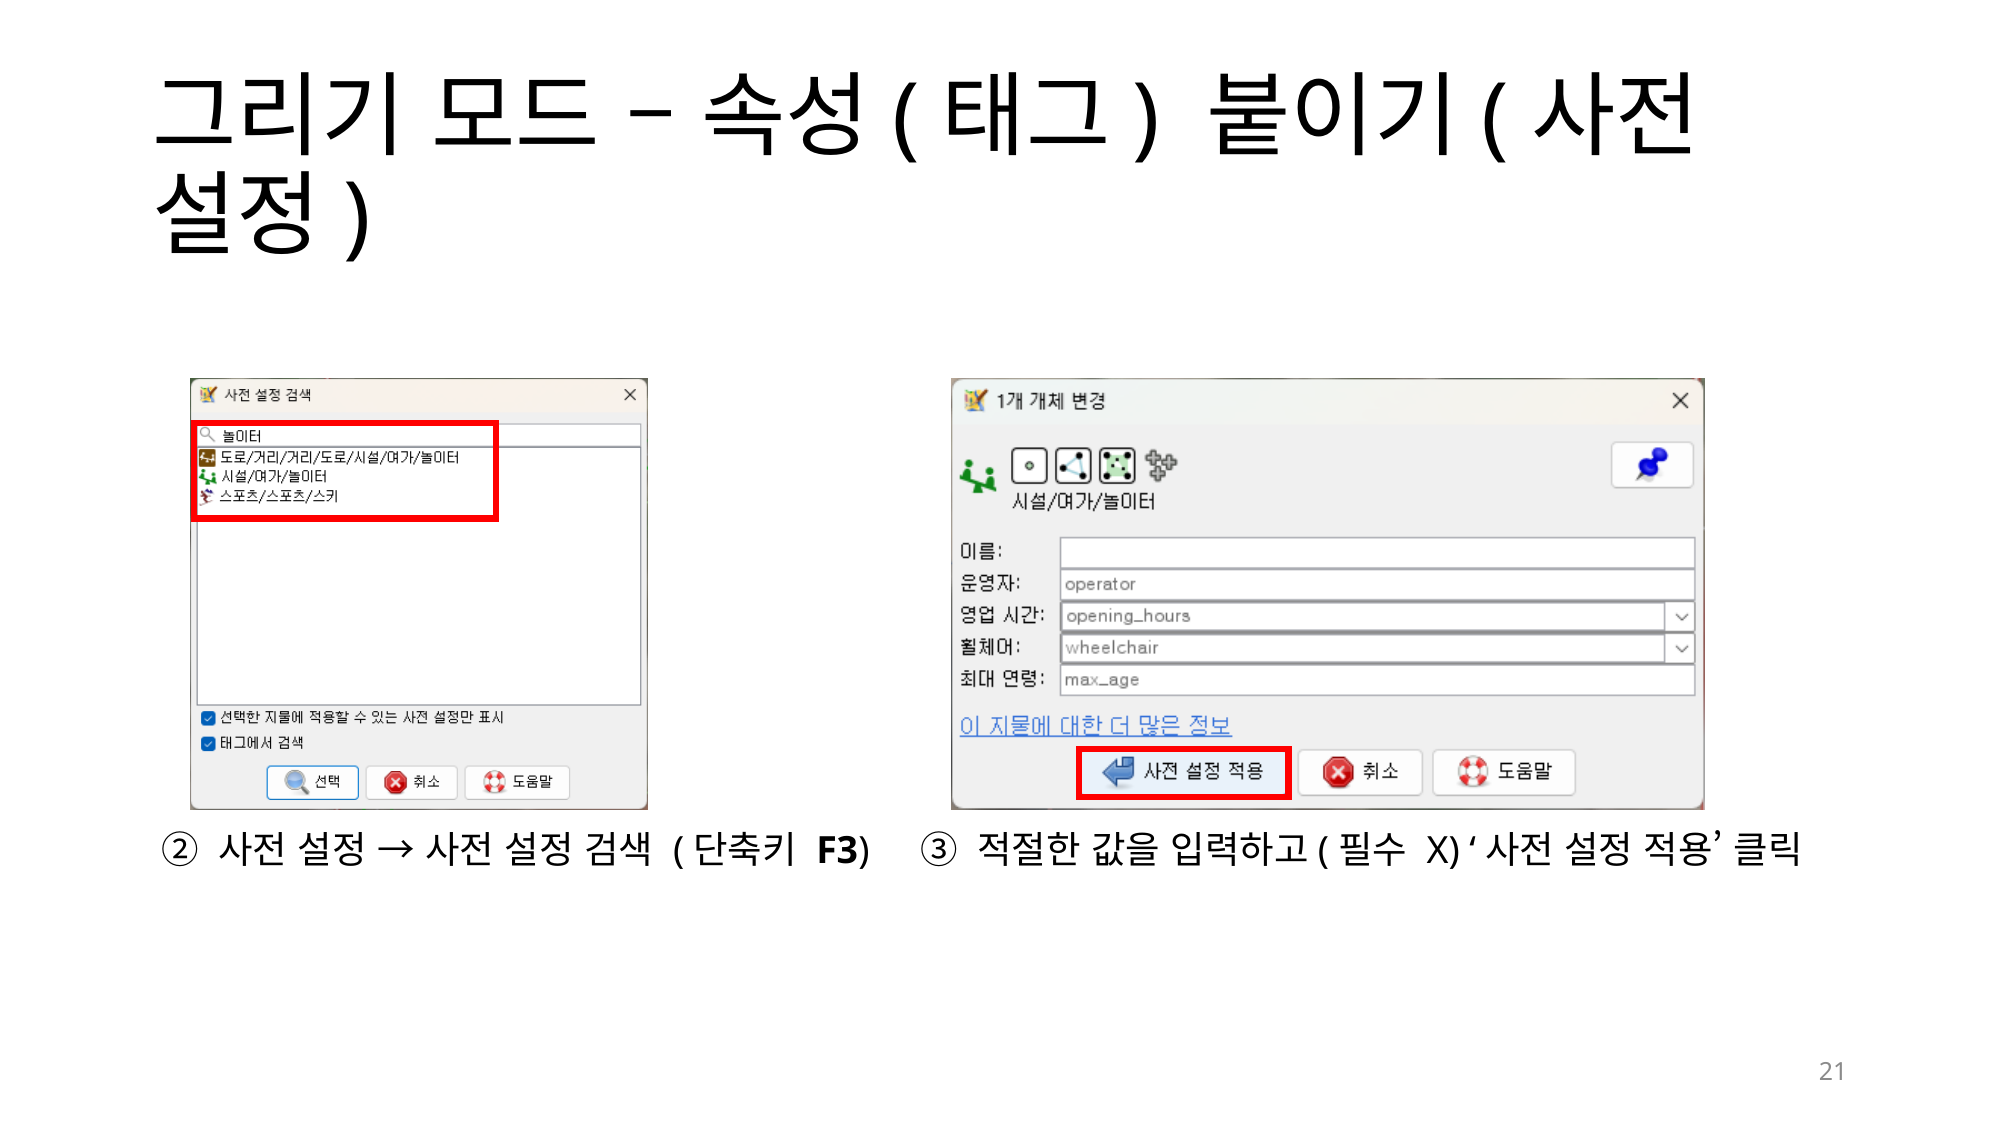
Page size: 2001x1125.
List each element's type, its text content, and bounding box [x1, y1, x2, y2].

slide_number 21 [1412, 1042, 1863, 1103]
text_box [951, 378, 1788, 877]
title 그리기 모드 – 속성(태그) 붙이기(사전 설정) [137, 59, 1863, 278]
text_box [190, 378, 855, 877]
